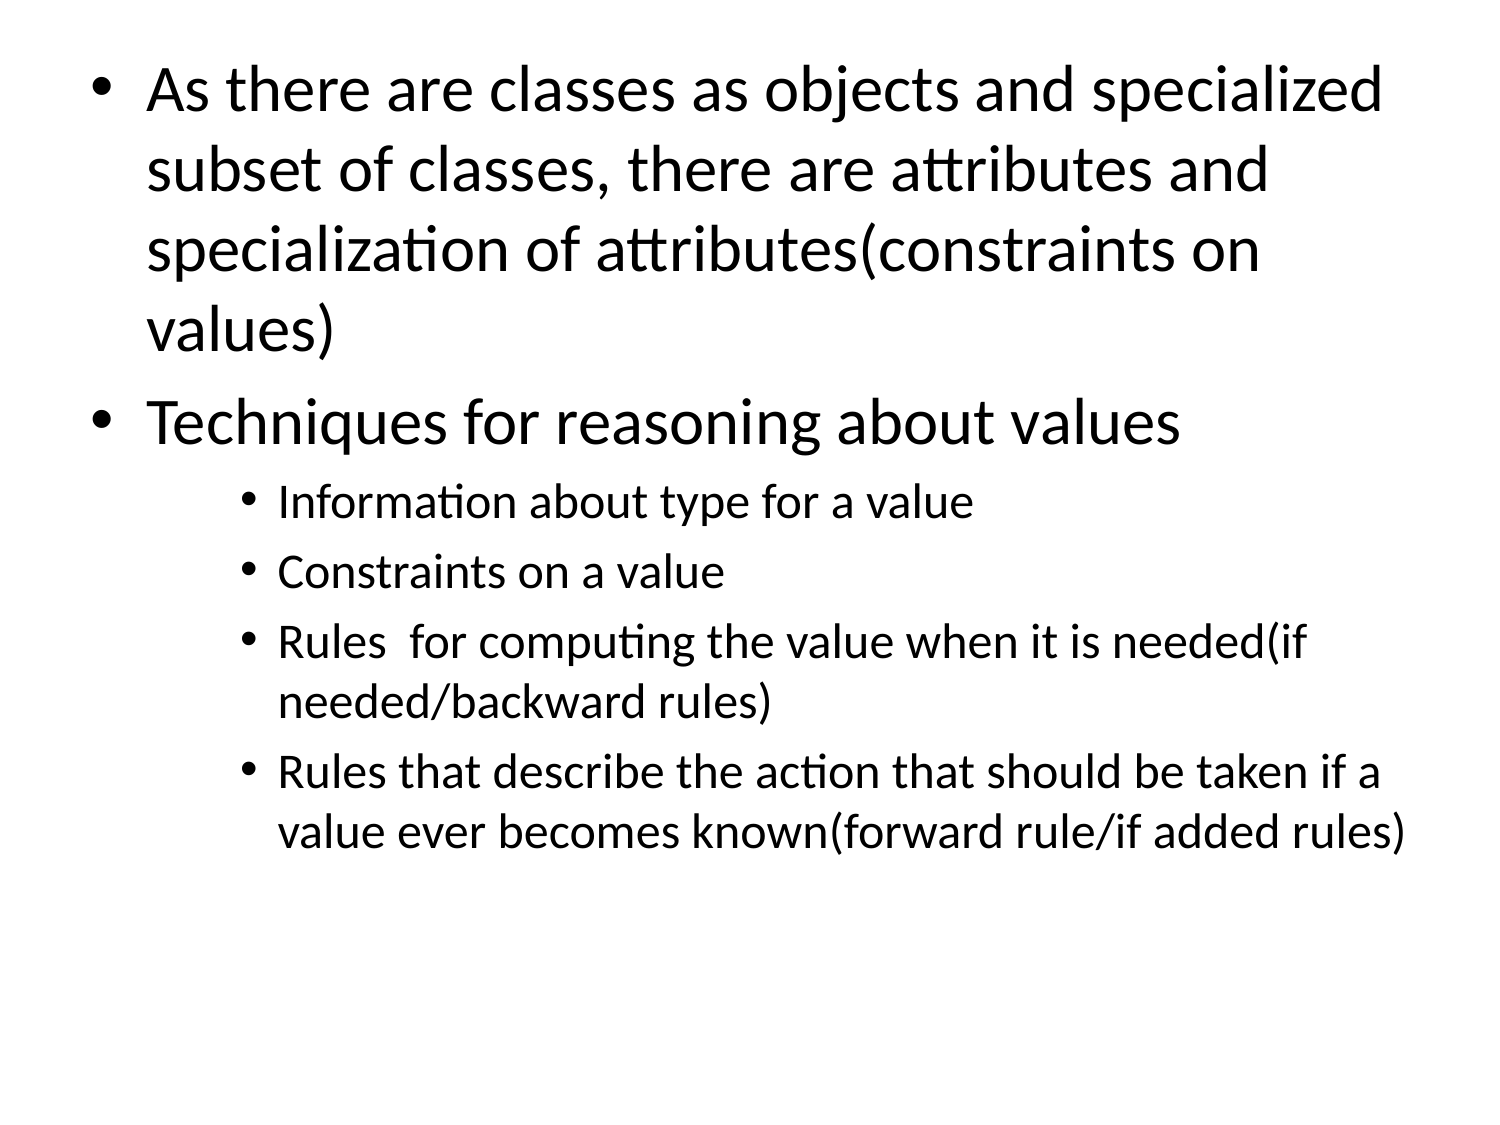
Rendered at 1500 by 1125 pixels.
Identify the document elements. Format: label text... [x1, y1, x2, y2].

list As there are classes as objects and specialized subset of classes, there are attributes and specialization of attributes(constraints on values) Techniques for reasoning about values Information about type for a value Constraints on a value Rules for computing the value when it is needed(if needed/backward rules) Rules that describe the action that should be taken if a value ever becomes known(forward rule/if added rules) [75, 37, 1425, 1005]
